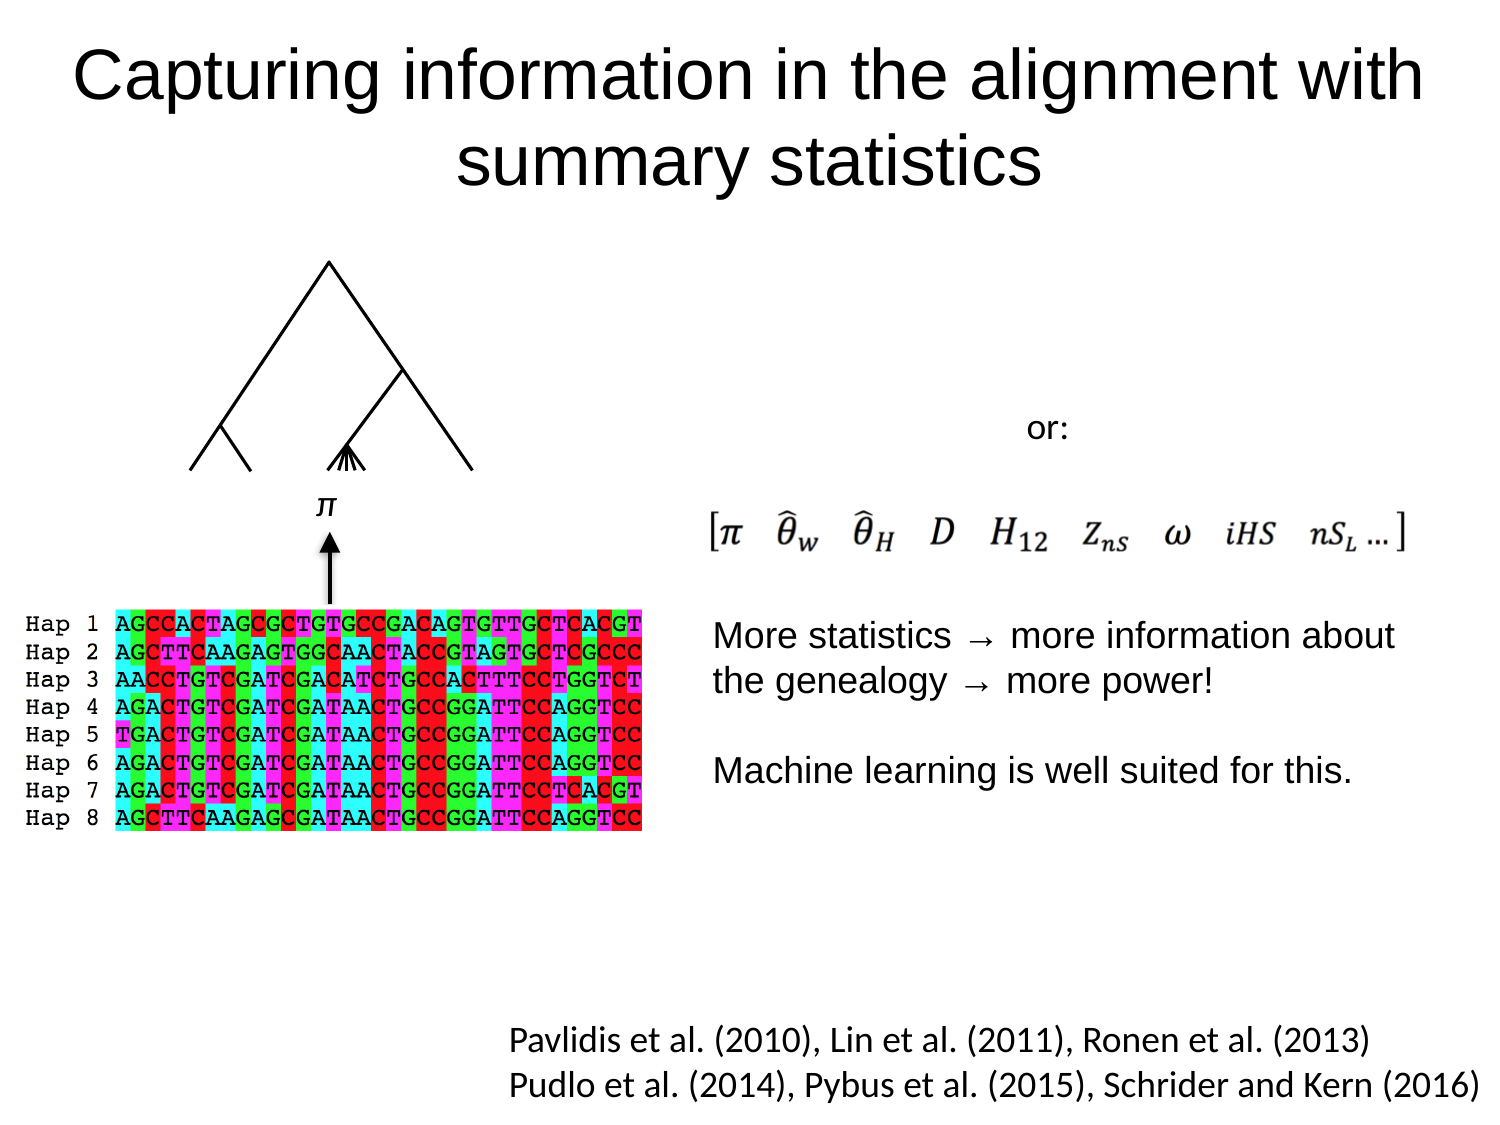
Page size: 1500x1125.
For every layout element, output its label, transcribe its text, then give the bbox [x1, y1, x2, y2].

picture [16, 604, 648, 837]
text_box More statistics → more information about the genealogy → more power! Machine learning is well suited for this. [697, 604, 1415, 799]
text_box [189, 261, 473, 472]
text_box or: [1011, 394, 1085, 455]
text_box Capturing information in the alignment with summary statistics [0, 20, 1500, 208]
picture [697, 500, 1415, 563]
text_box Pavlidis et al. (2010), Lin et al. (2011), Ronen et al. (2013) Pudlo et al. (2014), Pybus et al. (2015), Schrider and Kern (2016) [493, 1008, 1497, 1113]
text_box π [301, 480, 352, 531]
